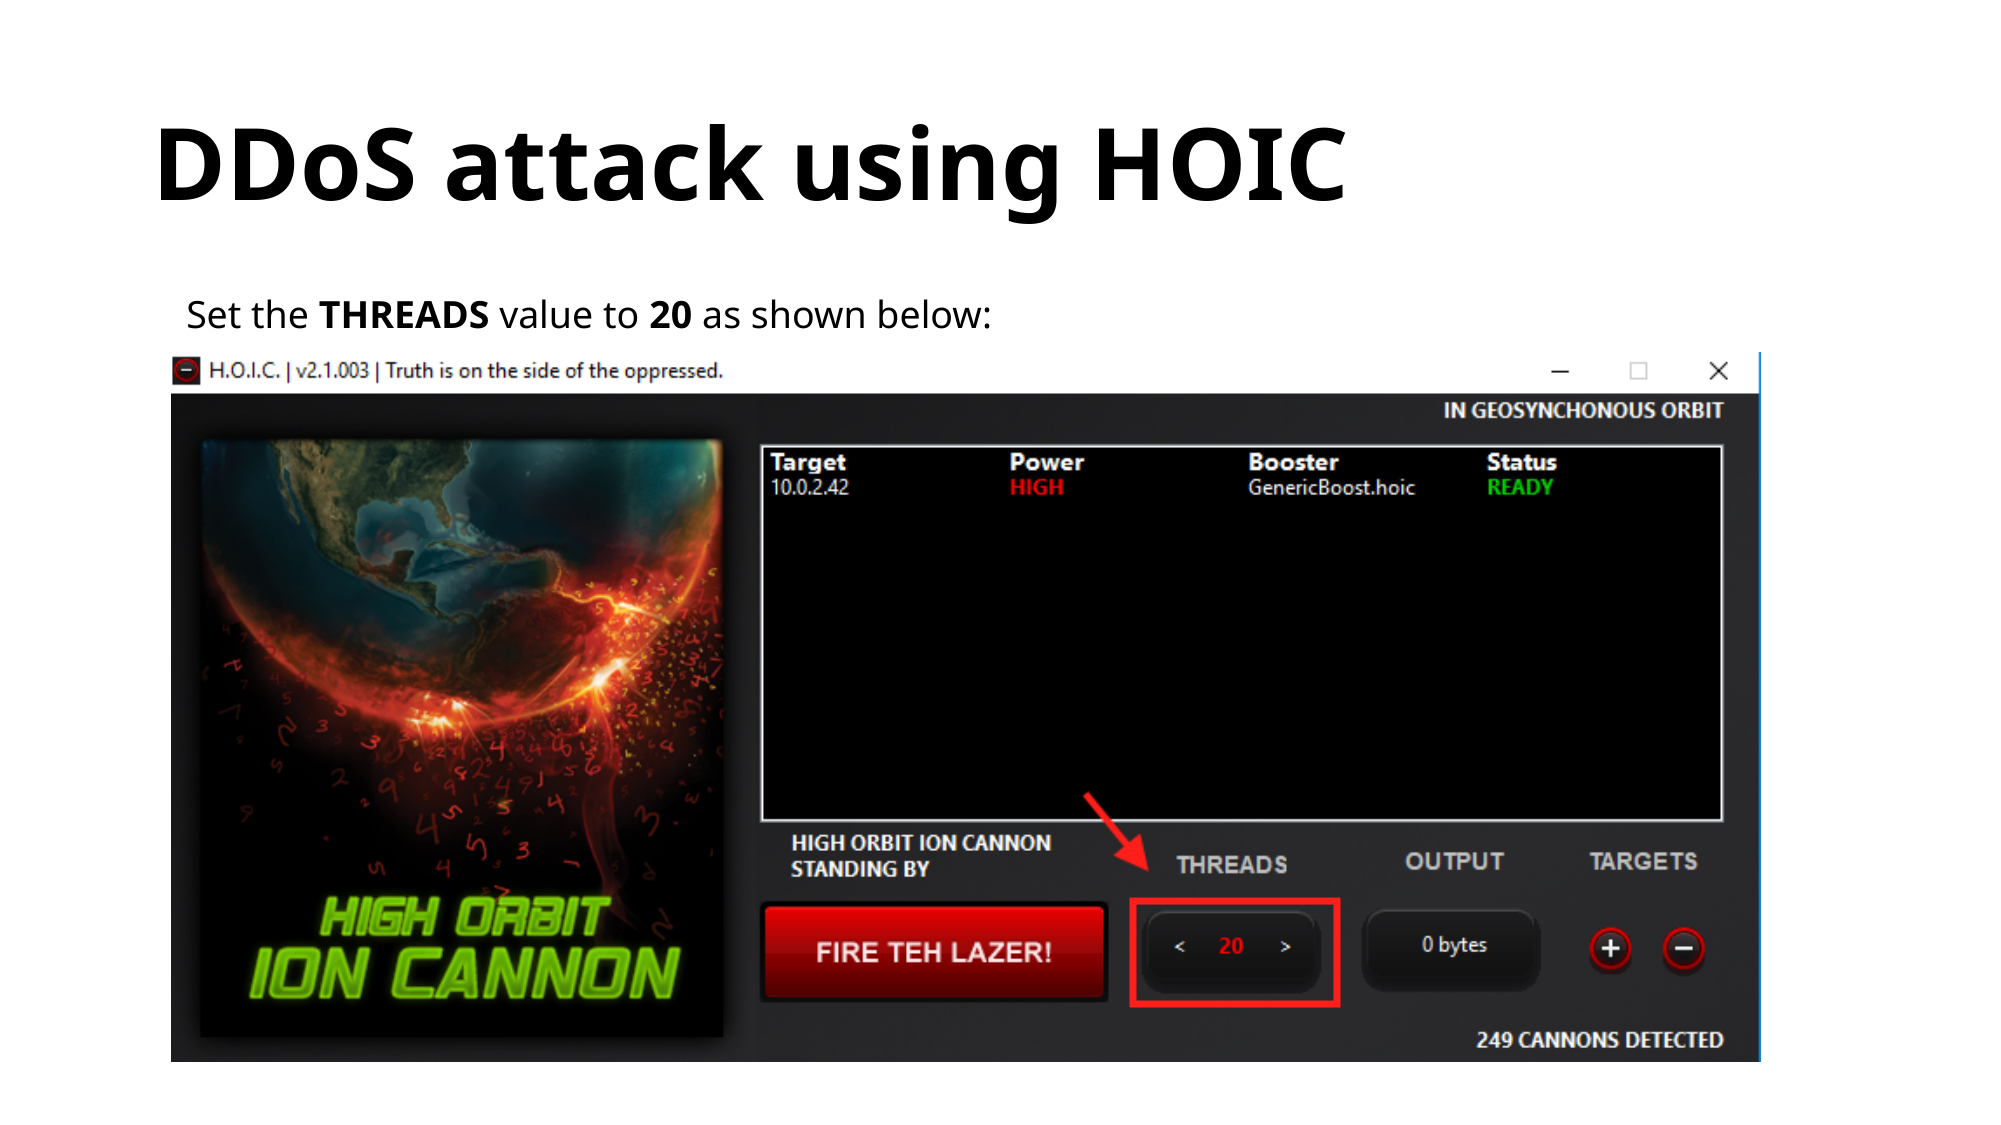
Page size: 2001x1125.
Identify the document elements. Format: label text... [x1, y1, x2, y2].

text_box Set the THREADS value to 20 as shown below: [171, 277, 1172, 344]
title DDoS attack using HOIC [137, 59, 1863, 278]
picture [170, 352, 1761, 1063]
